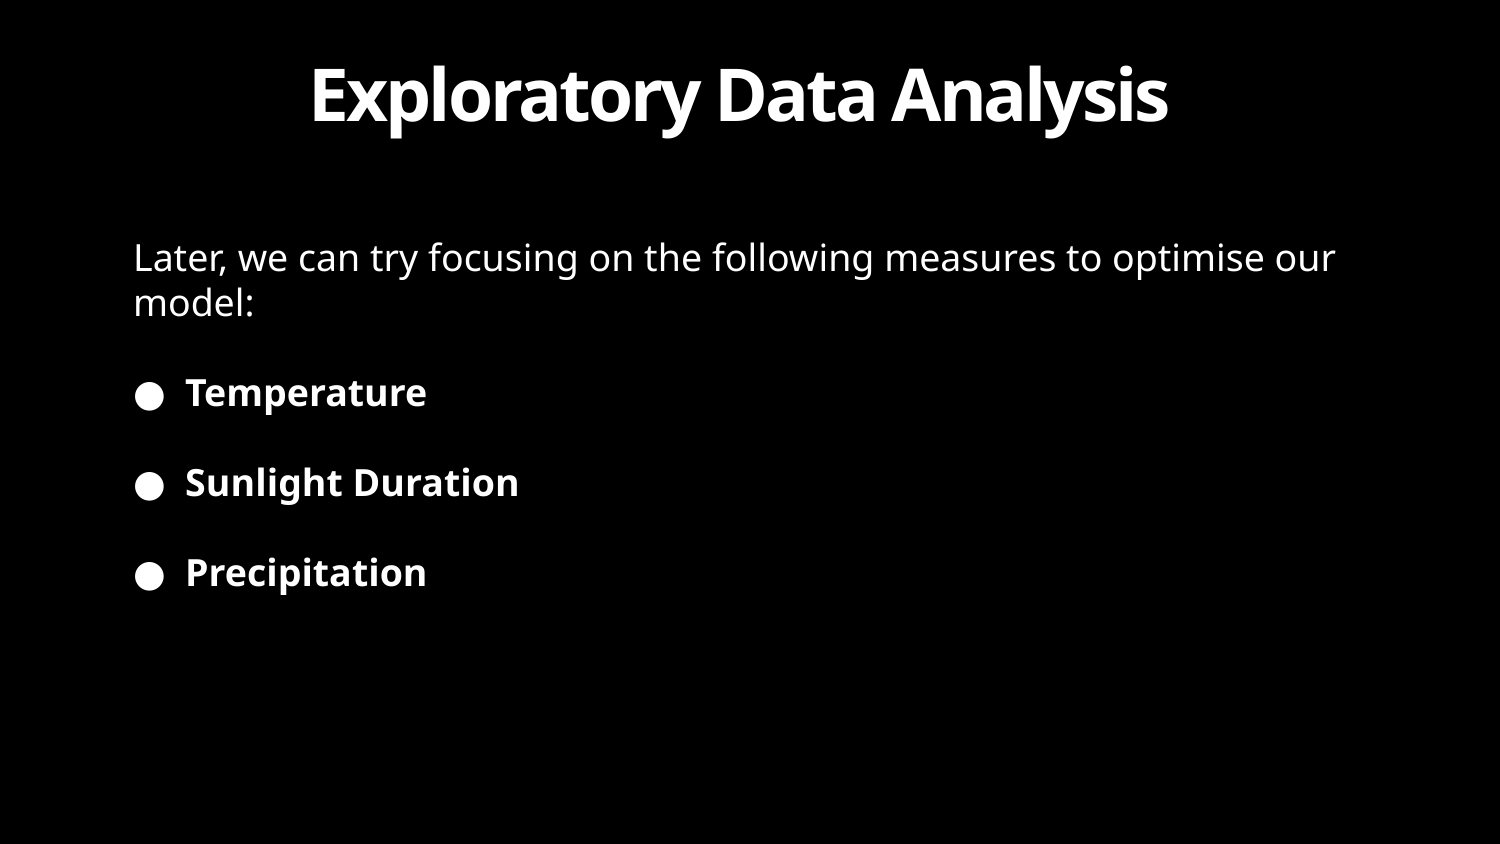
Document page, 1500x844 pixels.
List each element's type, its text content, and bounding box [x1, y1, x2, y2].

list Later, we can try focusing on the following measures to optimise our model: Temperature Sunlight Duration Precipitation [95, 219, 1385, 625]
text_box Exploratory Data Analysis [95, 20, 1385, 164]
